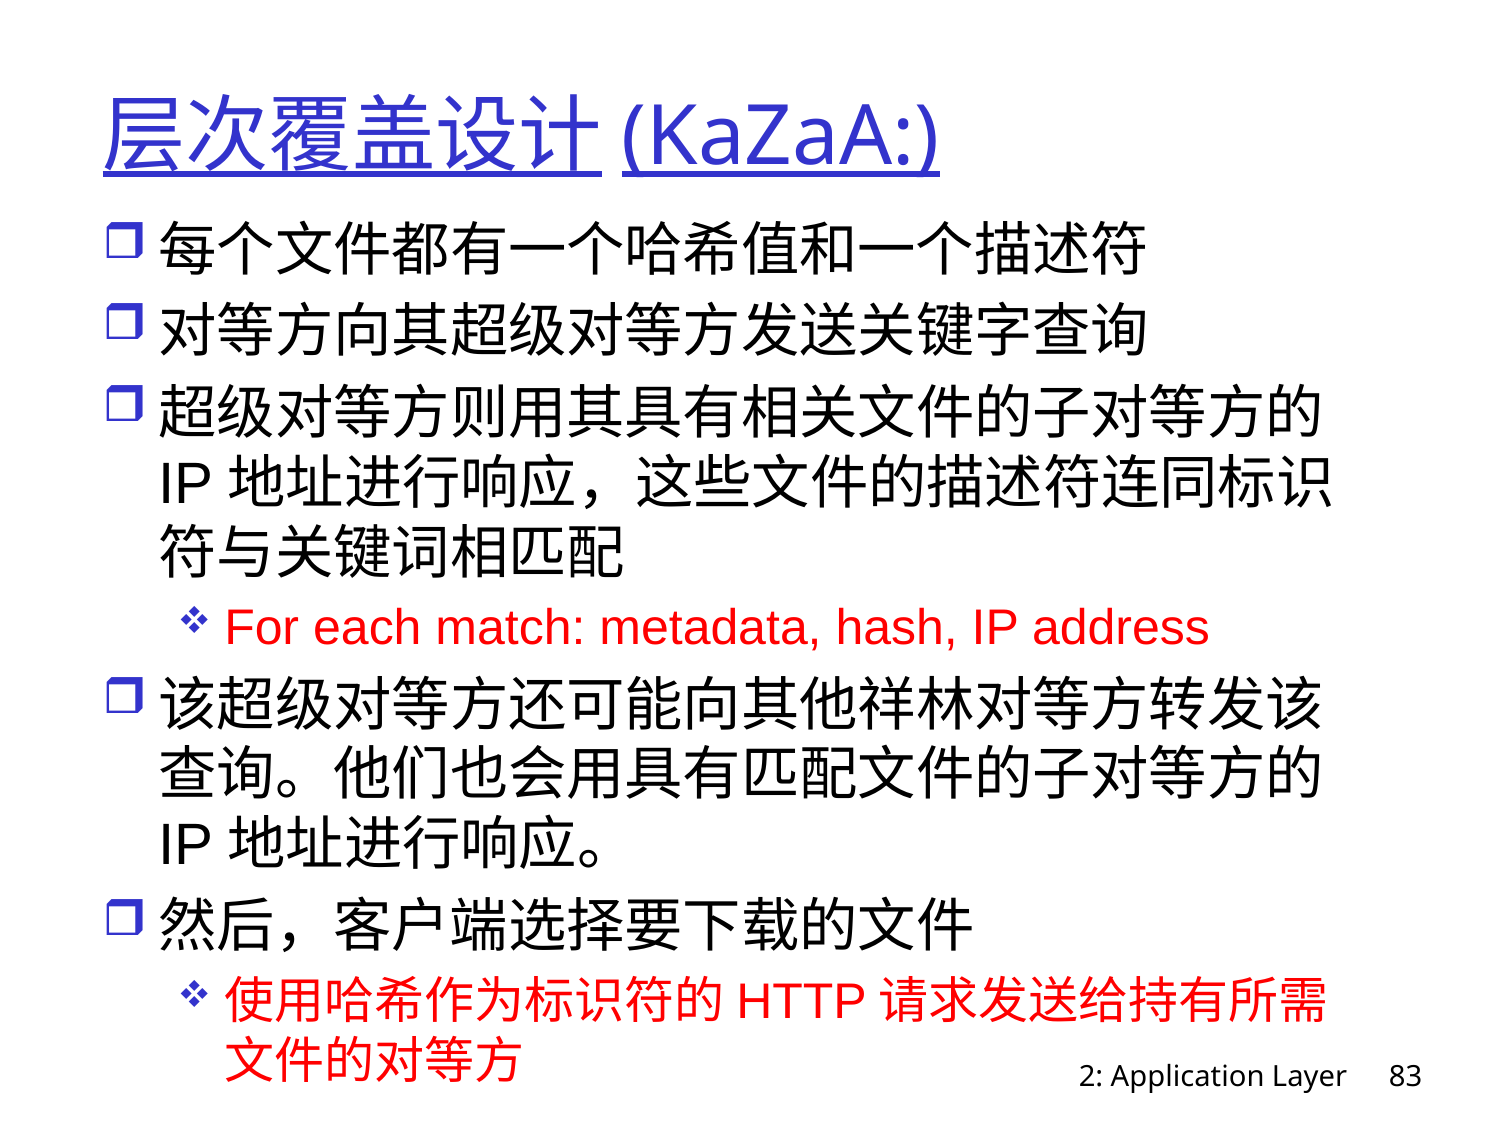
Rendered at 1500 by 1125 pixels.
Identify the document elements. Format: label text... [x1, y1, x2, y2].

title 层次覆盖设计(KaZaA:) [87, 37, 1363, 203]
list 每个文件都有一个哈希值和一个描述符 对等方向其超级对等方发送关键字查询 超级对等方则用其具有相关文件的子对等方的IP地址进行响应，这些文件的描述符连同标识符与关键词相匹配 For each match: metadata, hash, IP address 该超级对等方还可能向其他祥林对等方转发该查询。他们也会用具有匹配文件的子对等方的IP地址进行响应。 然后，客户端选择要下载的文件 使用哈希作为标识符的HTTP请求发送给持有所需文件的对等方 [87, 203, 1363, 967]
footer 2: Application Layer [887, 1049, 1362, 1125]
slide_number 83 [1362, 1049, 1438, 1125]
